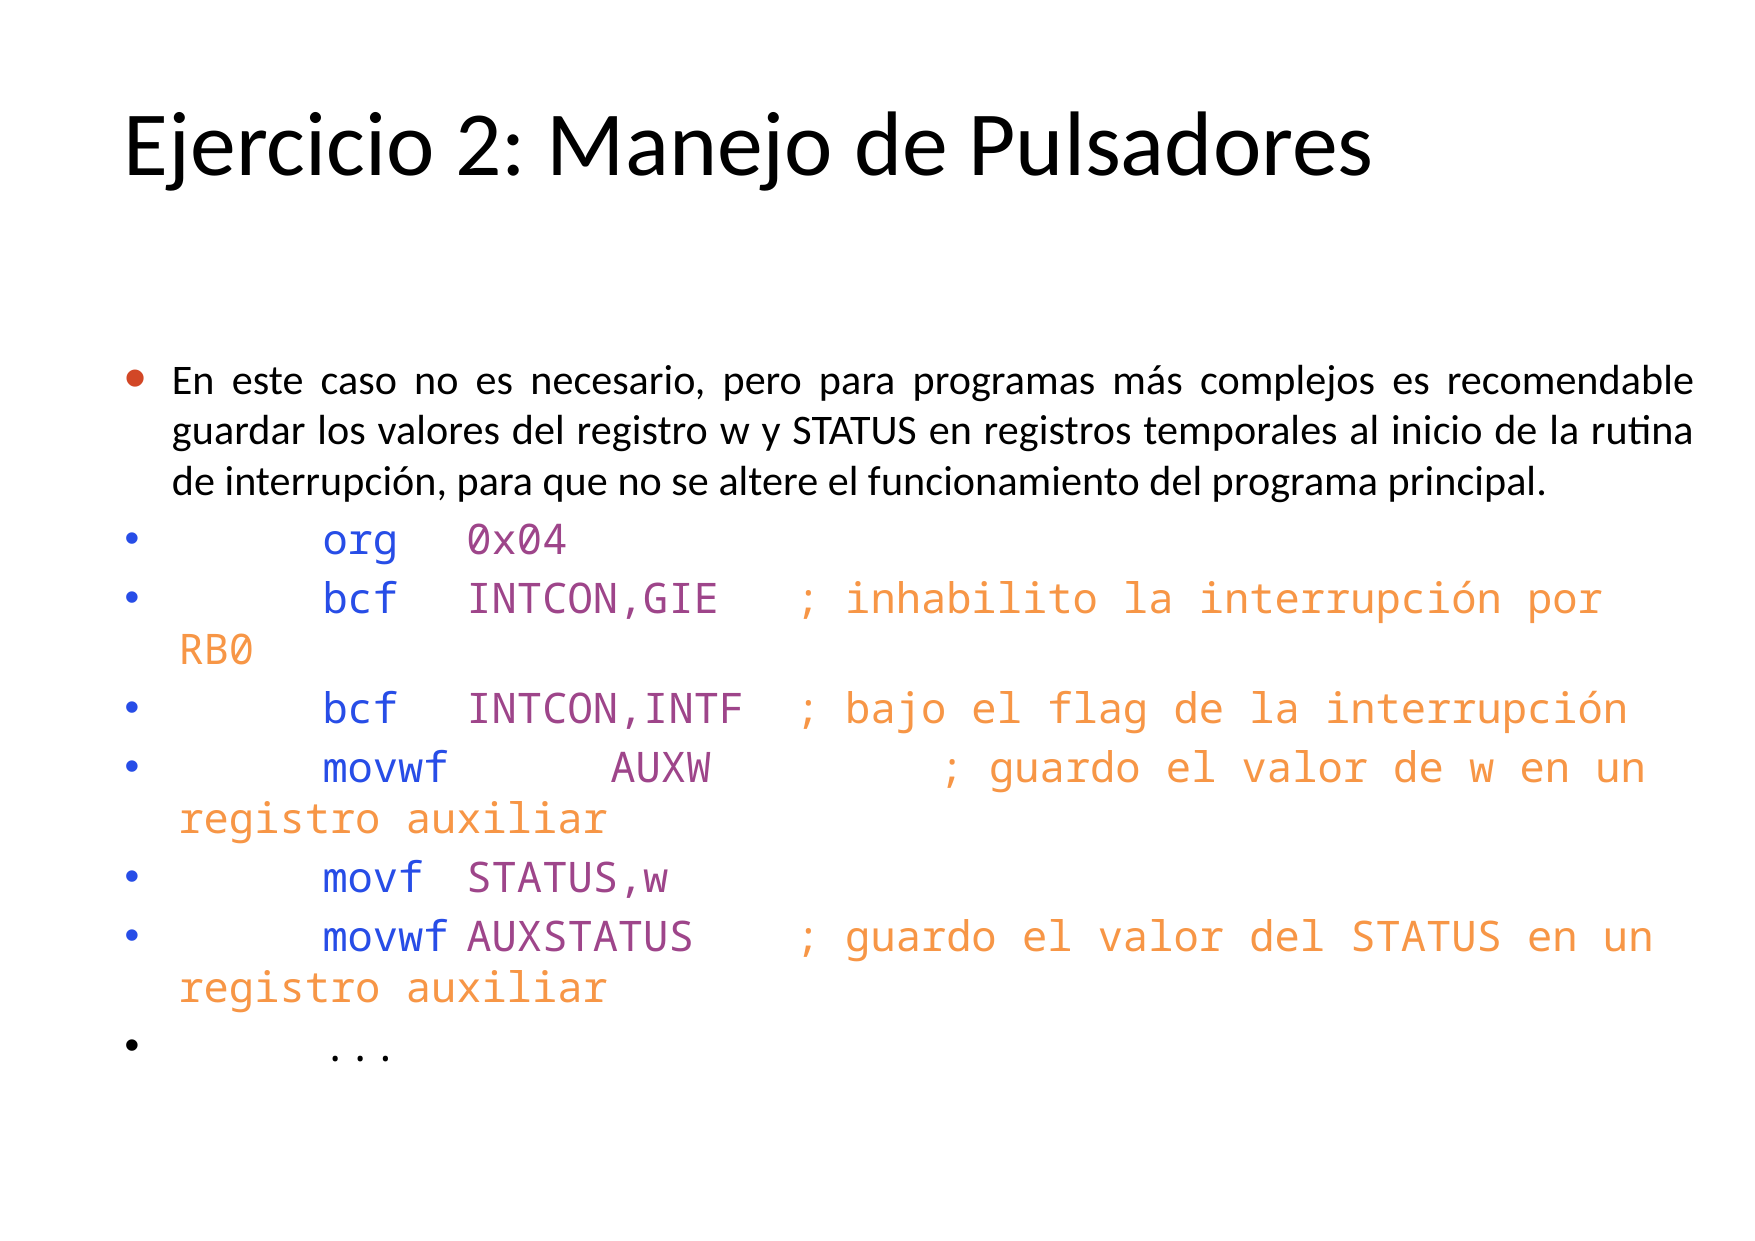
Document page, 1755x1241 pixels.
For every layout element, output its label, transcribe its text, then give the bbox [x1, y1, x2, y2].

title Ejercicio 2: Manejo de Pulsadores [75, 45, 1425, 233]
list En este caso no es necesario, pero para programas más complejos es recomendable guardar los valores del registro w y STATUS en registros temporales al inicio de la rutina de interrupción, para que no se altere el funcionamiento del programa principal. org 0x04 bcf INTCON,GIE ; inhabilito la interrupción por RB0 bcf INTCON,INTF ; bajo el flag de la interrupción movwf AUXW ; guardo el valor de w en un registro auxiliar movf STATUS,w movwf AUXSTATUS ; guardo el valor del STATUS en un registro auxiliar ... [109, 344, 1711, 1078]
